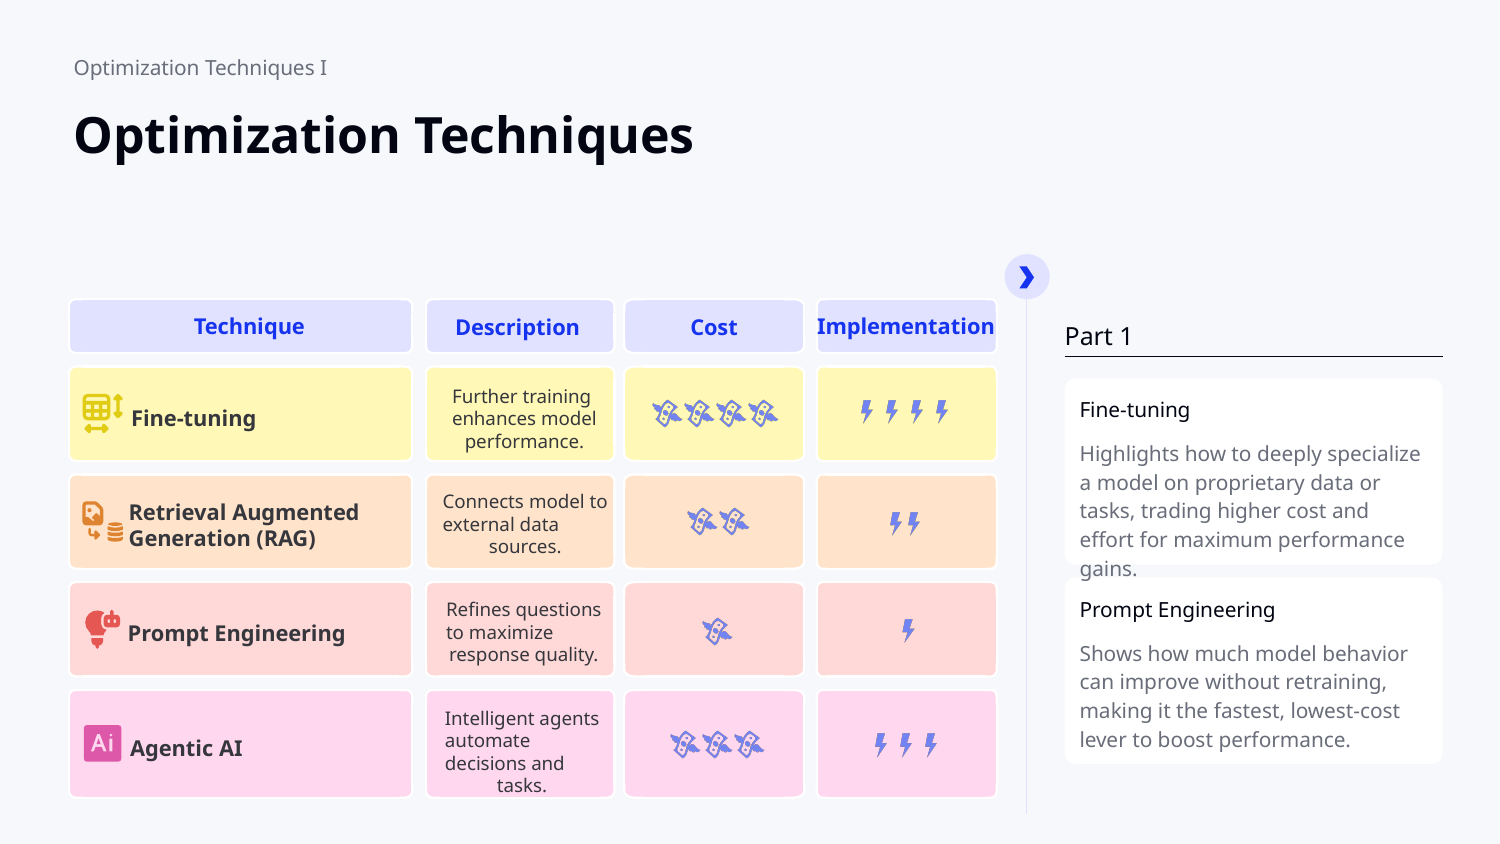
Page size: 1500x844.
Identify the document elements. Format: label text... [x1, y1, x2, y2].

list Shows how much model behavior can improve without retraining, making it the fastest, lowest-cost lever to boost performance. [1064, 637, 1443, 766]
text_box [816, 474, 997, 569]
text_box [816, 366, 997, 462]
picture [702, 615, 733, 647]
picture [867, 731, 946, 760]
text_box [623, 689, 805, 798]
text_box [623, 366, 805, 462]
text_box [425, 298, 615, 354]
subtitle Part 1 [1064, 316, 1443, 351]
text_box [623, 581, 805, 677]
text_box [1004, 254, 1050, 300]
title Optimization Techniques [58, 88, 1443, 224]
list Highlights how to deeply specialize a model on proprietary data or tasks, trading higher cost and effort for maximum performance gains. [1064, 437, 1443, 533]
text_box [68, 298, 413, 354]
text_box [623, 298, 805, 354]
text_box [623, 474, 805, 569]
picture [853, 398, 957, 427]
picture [734, 729, 766, 760]
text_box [816, 581, 997, 677]
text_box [68, 581, 413, 677]
text_box [1064, 533, 1443, 565]
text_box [425, 366, 615, 462]
subtitle Prompt Engineering [1064, 577, 1443, 637]
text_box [425, 689, 615, 798]
picture [670, 729, 701, 760]
subtitle Fine-tuning [1064, 378, 1443, 437]
subtitle Optimization Techniques I [58, 46, 413, 88]
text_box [68, 689, 413, 798]
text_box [425, 581, 615, 677]
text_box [651, 398, 780, 429]
picture [702, 729, 733, 760]
picture [881, 510, 928, 539]
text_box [687, 506, 751, 537]
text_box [425, 474, 615, 569]
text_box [68, 366, 413, 462]
picture [894, 617, 923, 646]
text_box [816, 298, 997, 354]
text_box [816, 689, 997, 798]
text_box [1019, 266, 1035, 289]
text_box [68, 474, 413, 569]
